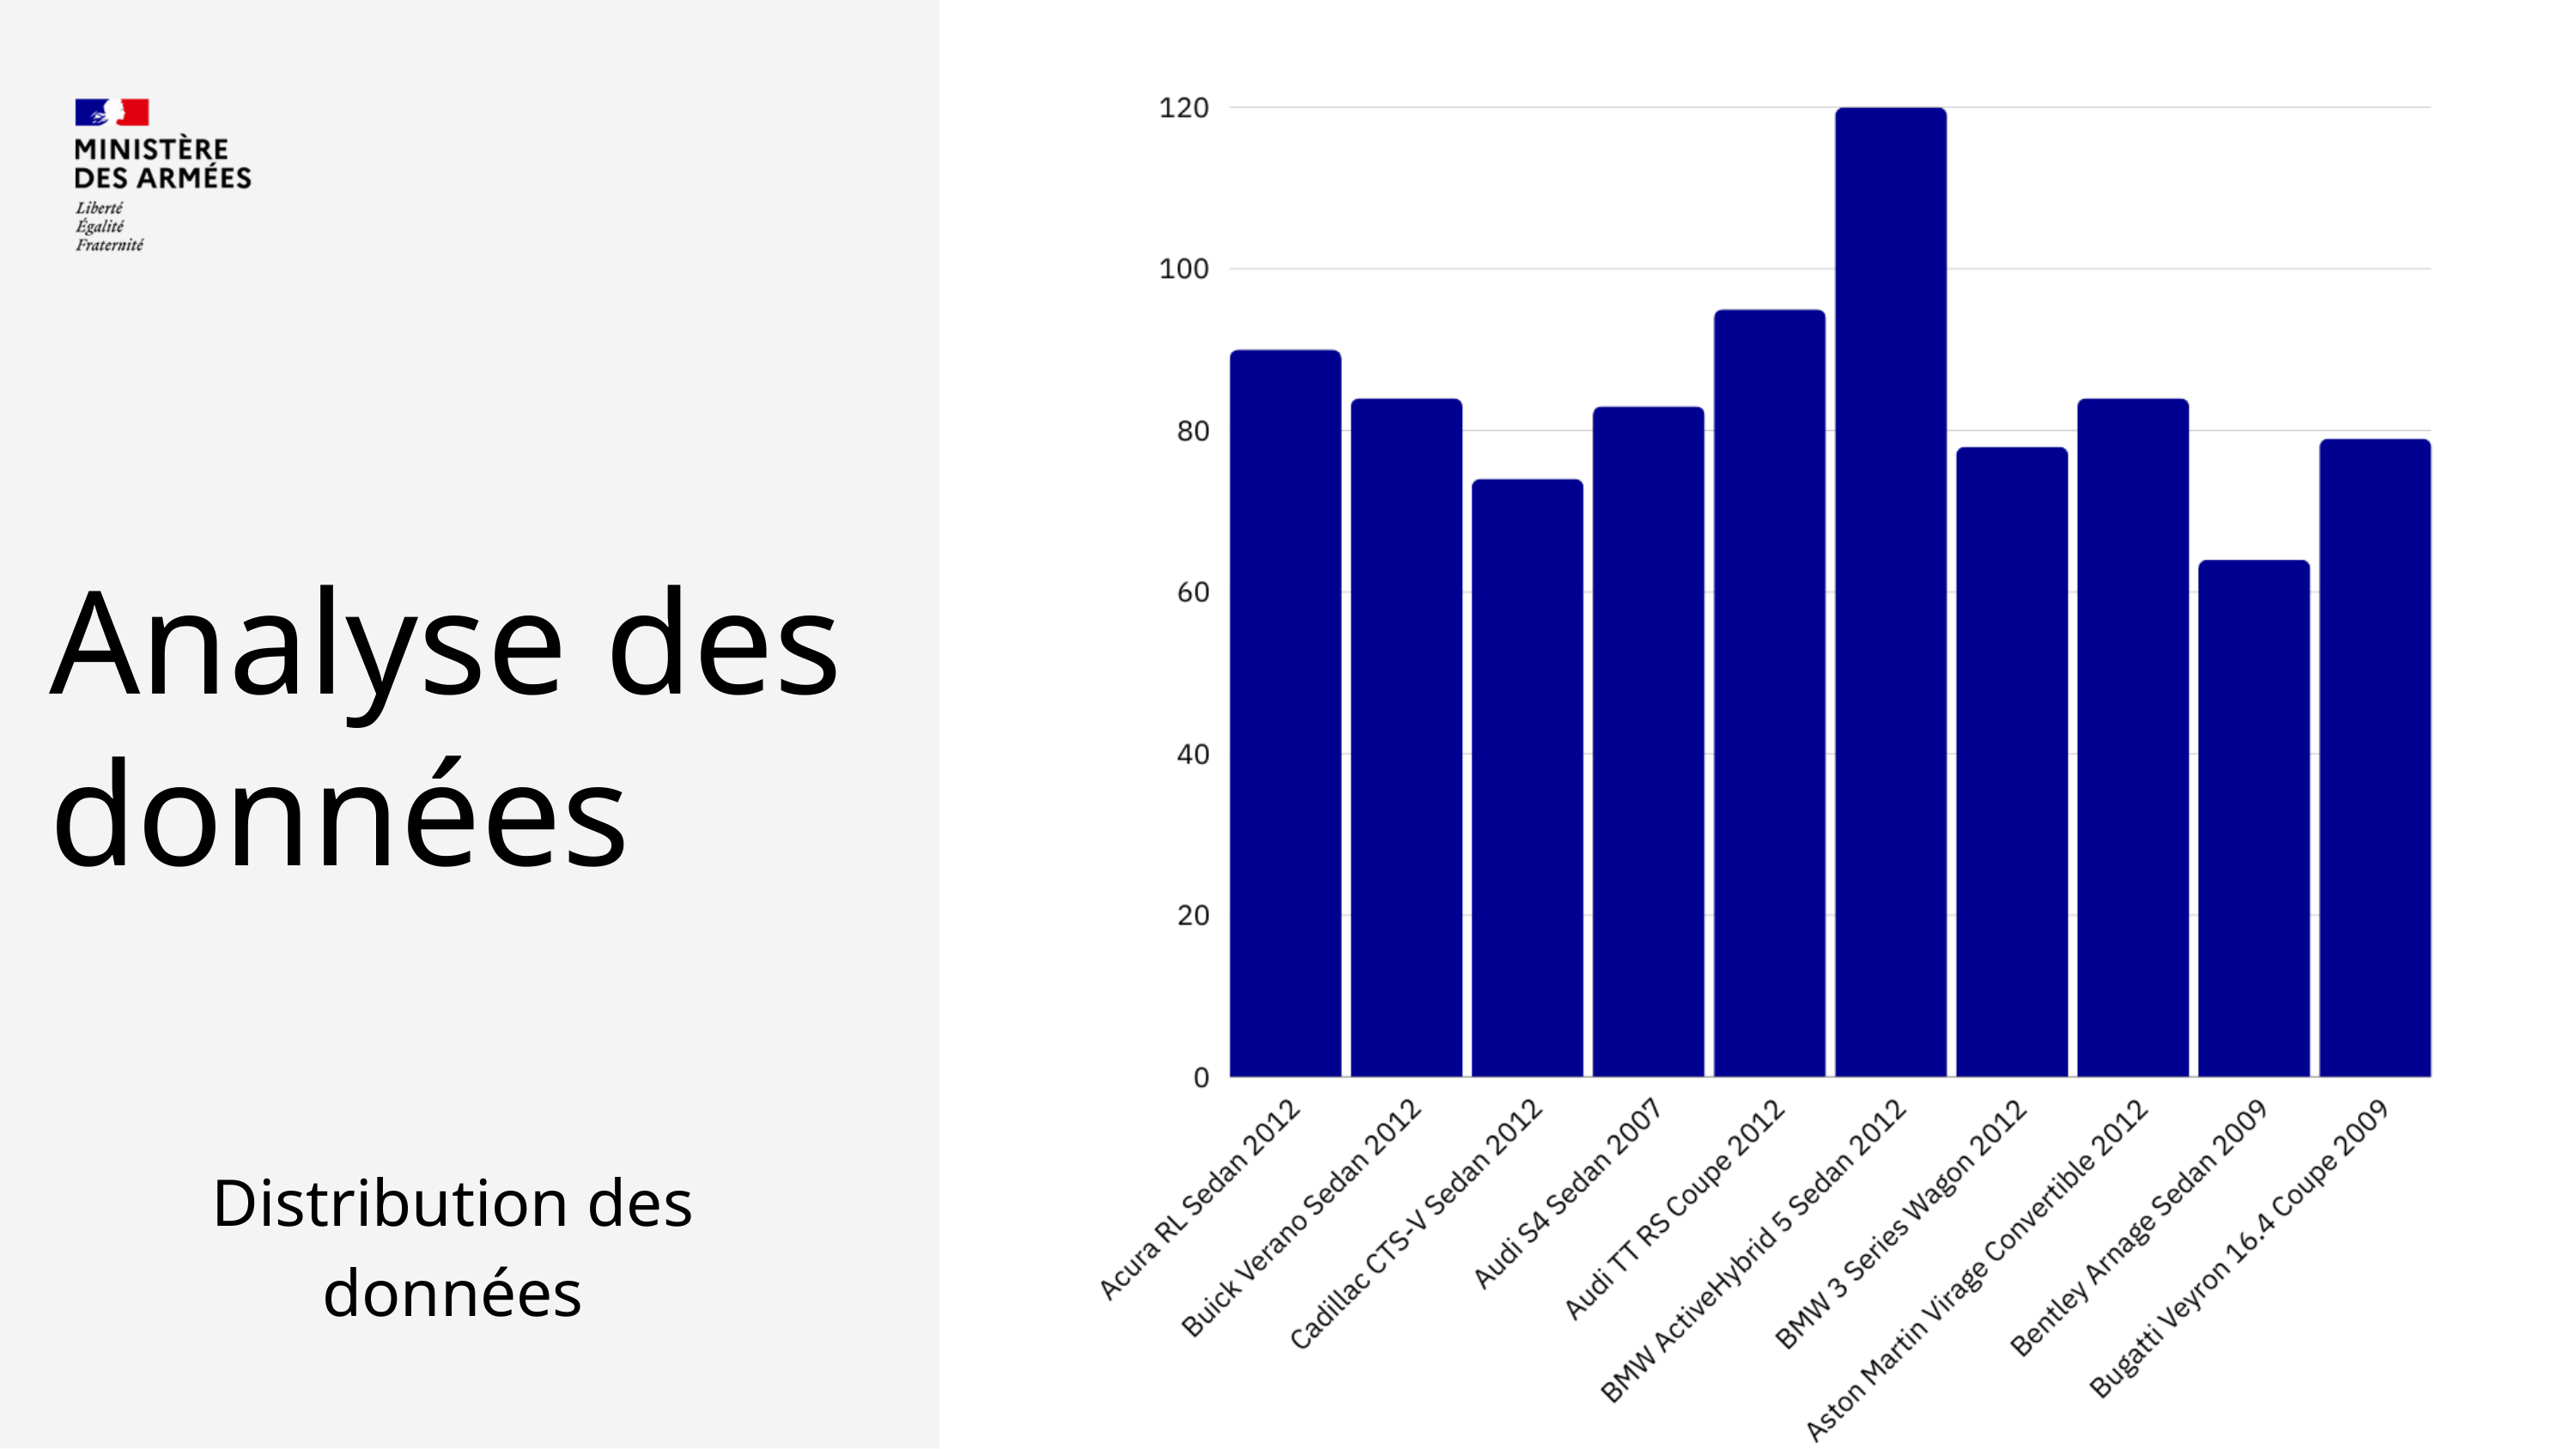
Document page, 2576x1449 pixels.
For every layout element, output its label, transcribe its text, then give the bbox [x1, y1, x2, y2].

text_box [0, 0, 940, 1449]
text_box Distribution des données [75, 1149, 831, 1330]
text_box [75, 58, 366, 290]
picture [959, 0, 2567, 1449]
text_box Analyse des données [49, 551, 891, 895]
